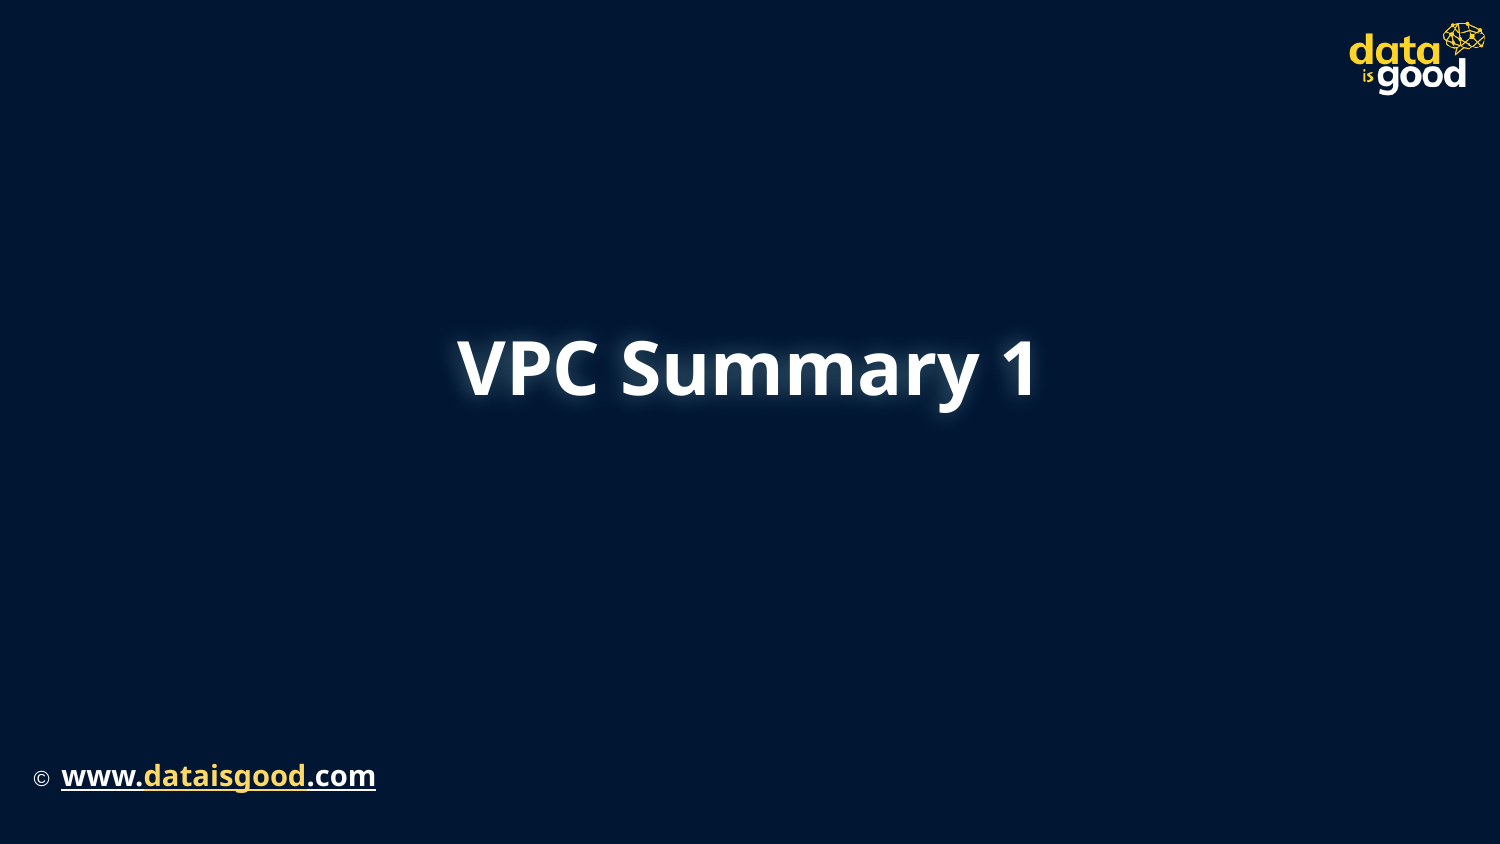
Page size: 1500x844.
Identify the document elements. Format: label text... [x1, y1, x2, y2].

picture [1348, 20, 1485, 114]
title VPC Summary 1 [356, 319, 1144, 426]
